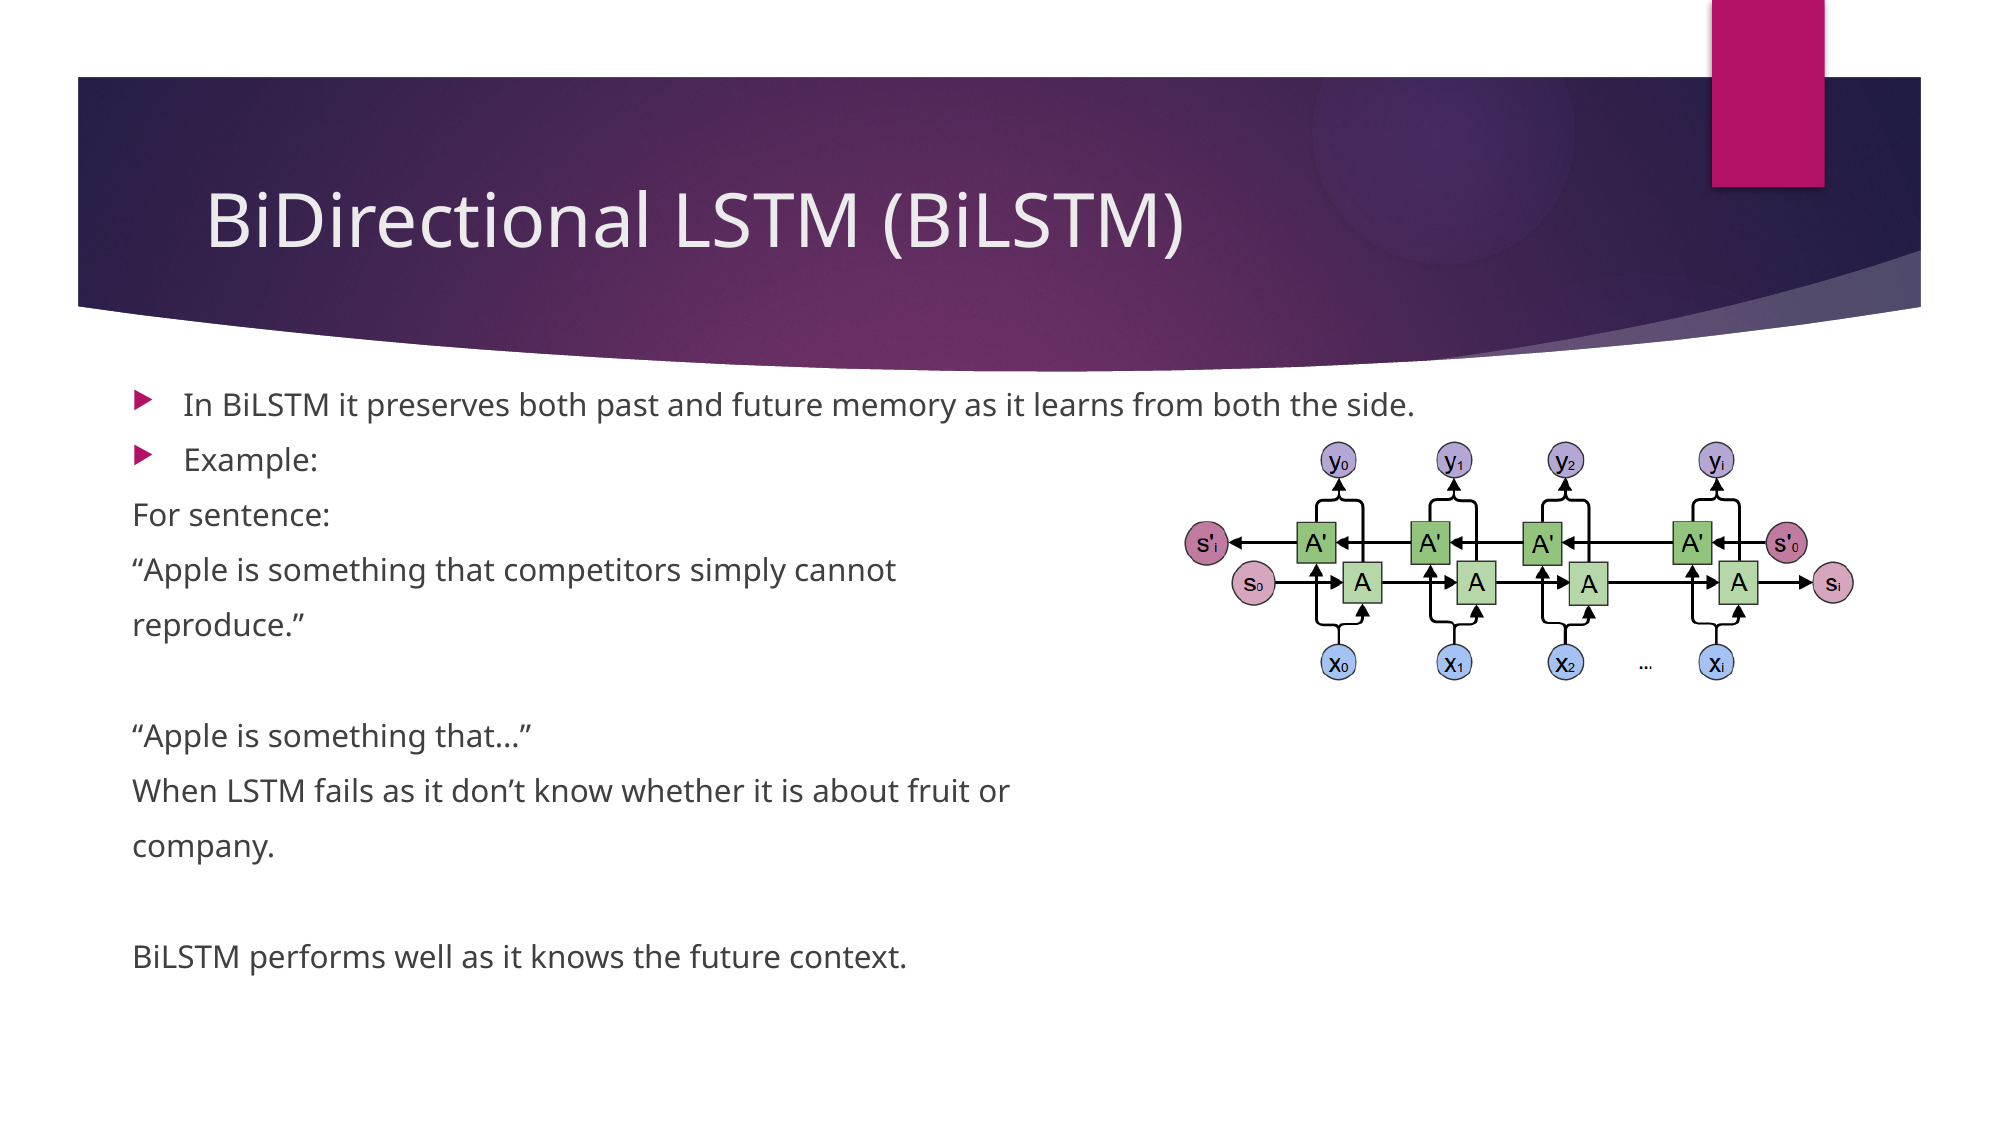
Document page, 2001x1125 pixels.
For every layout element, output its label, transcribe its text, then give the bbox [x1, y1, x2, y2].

picture [1143, 436, 1864, 692]
title BiDirectional LSTM (BiLSTM) [189, 159, 1627, 276]
list In BiLSTM it preserves both past and future memory as it learns from both the side. Example: For sentence: “Apple is something that competitors simply cannot reproduce.” “Apple is something that…” When LSTM fails as it don’t know whether it is about fruit or company. BiLSTM performs well as it knows the future context. [117, 377, 1638, 988]
